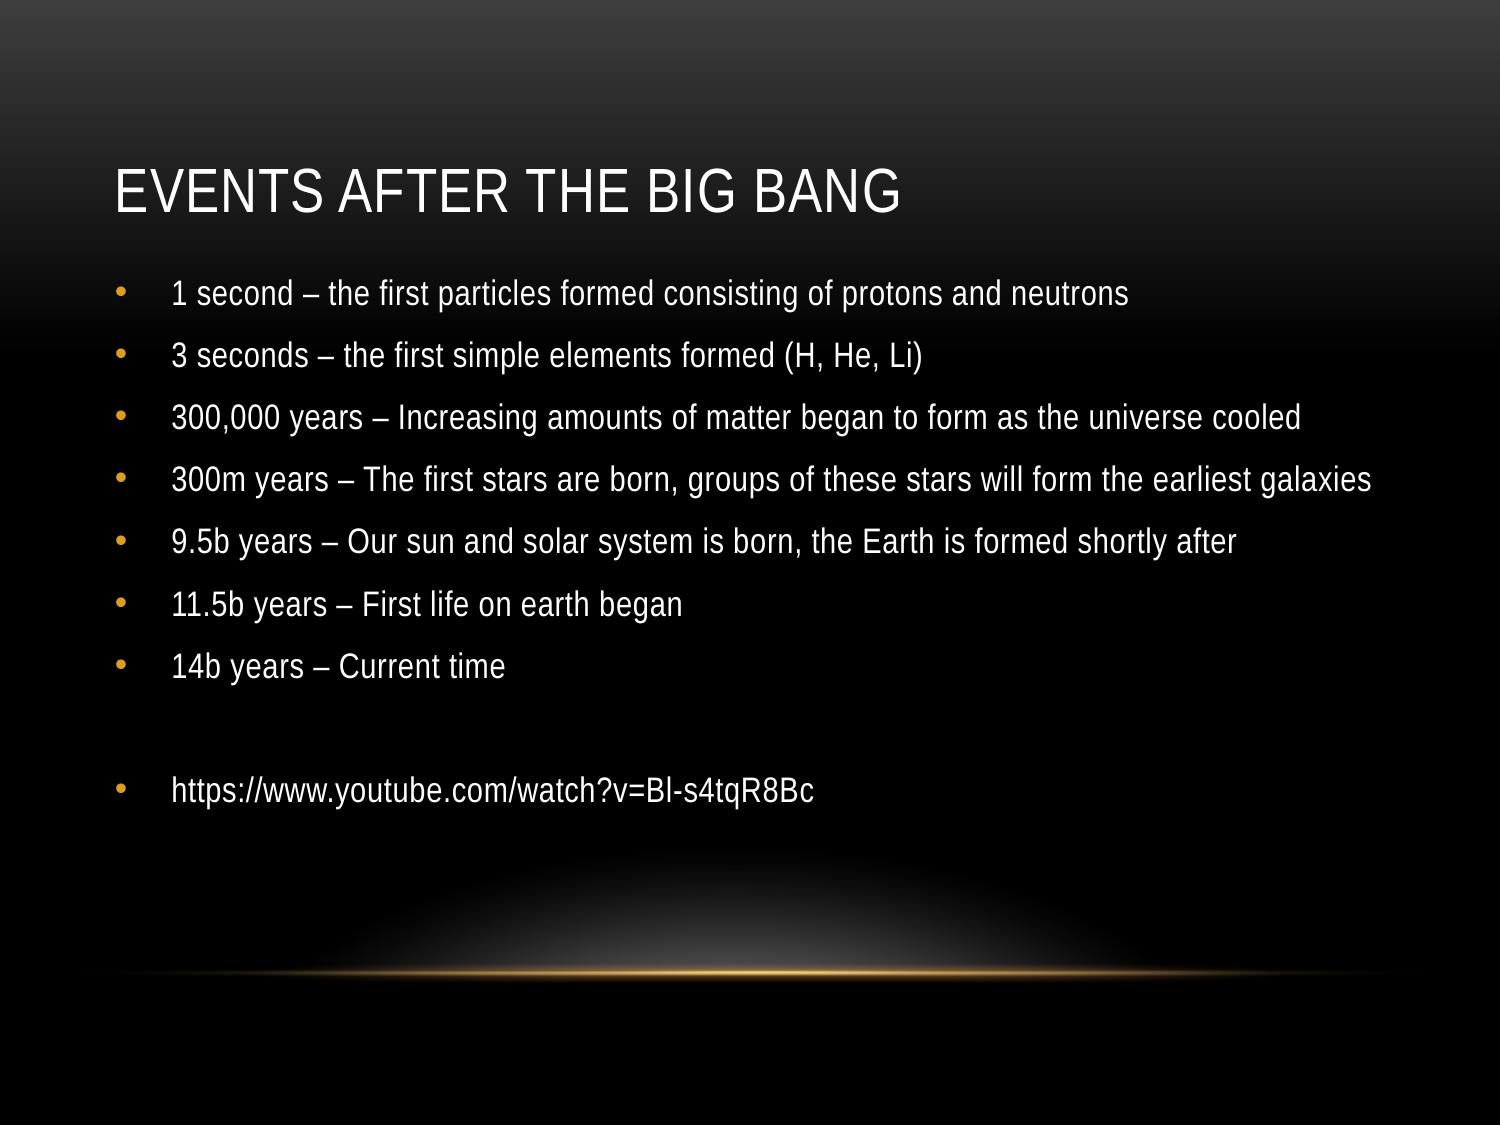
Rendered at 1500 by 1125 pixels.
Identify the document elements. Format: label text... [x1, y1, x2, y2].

picture [0, 0, 1500, 1125]
list 1 second – the first particles formed consisting of protons and neutrons 3 seconds – the first simple elements formed (H, He, Li) 300,000 years – Increasing amounts of matter began to form as the universe cooled 300m years – The first stars are born, groups of these stars will form the earliest galaxies 9.5b years – Our sun and solar system is born, the Earth is formed shortly after 11.5b years – First life on earth began 14b years – Current time https://www.youtube.com/watch?v=Bl-s4tqR8Bc [99, 262, 1400, 938]
title Events after the big bang [99, 45, 1400, 233]
